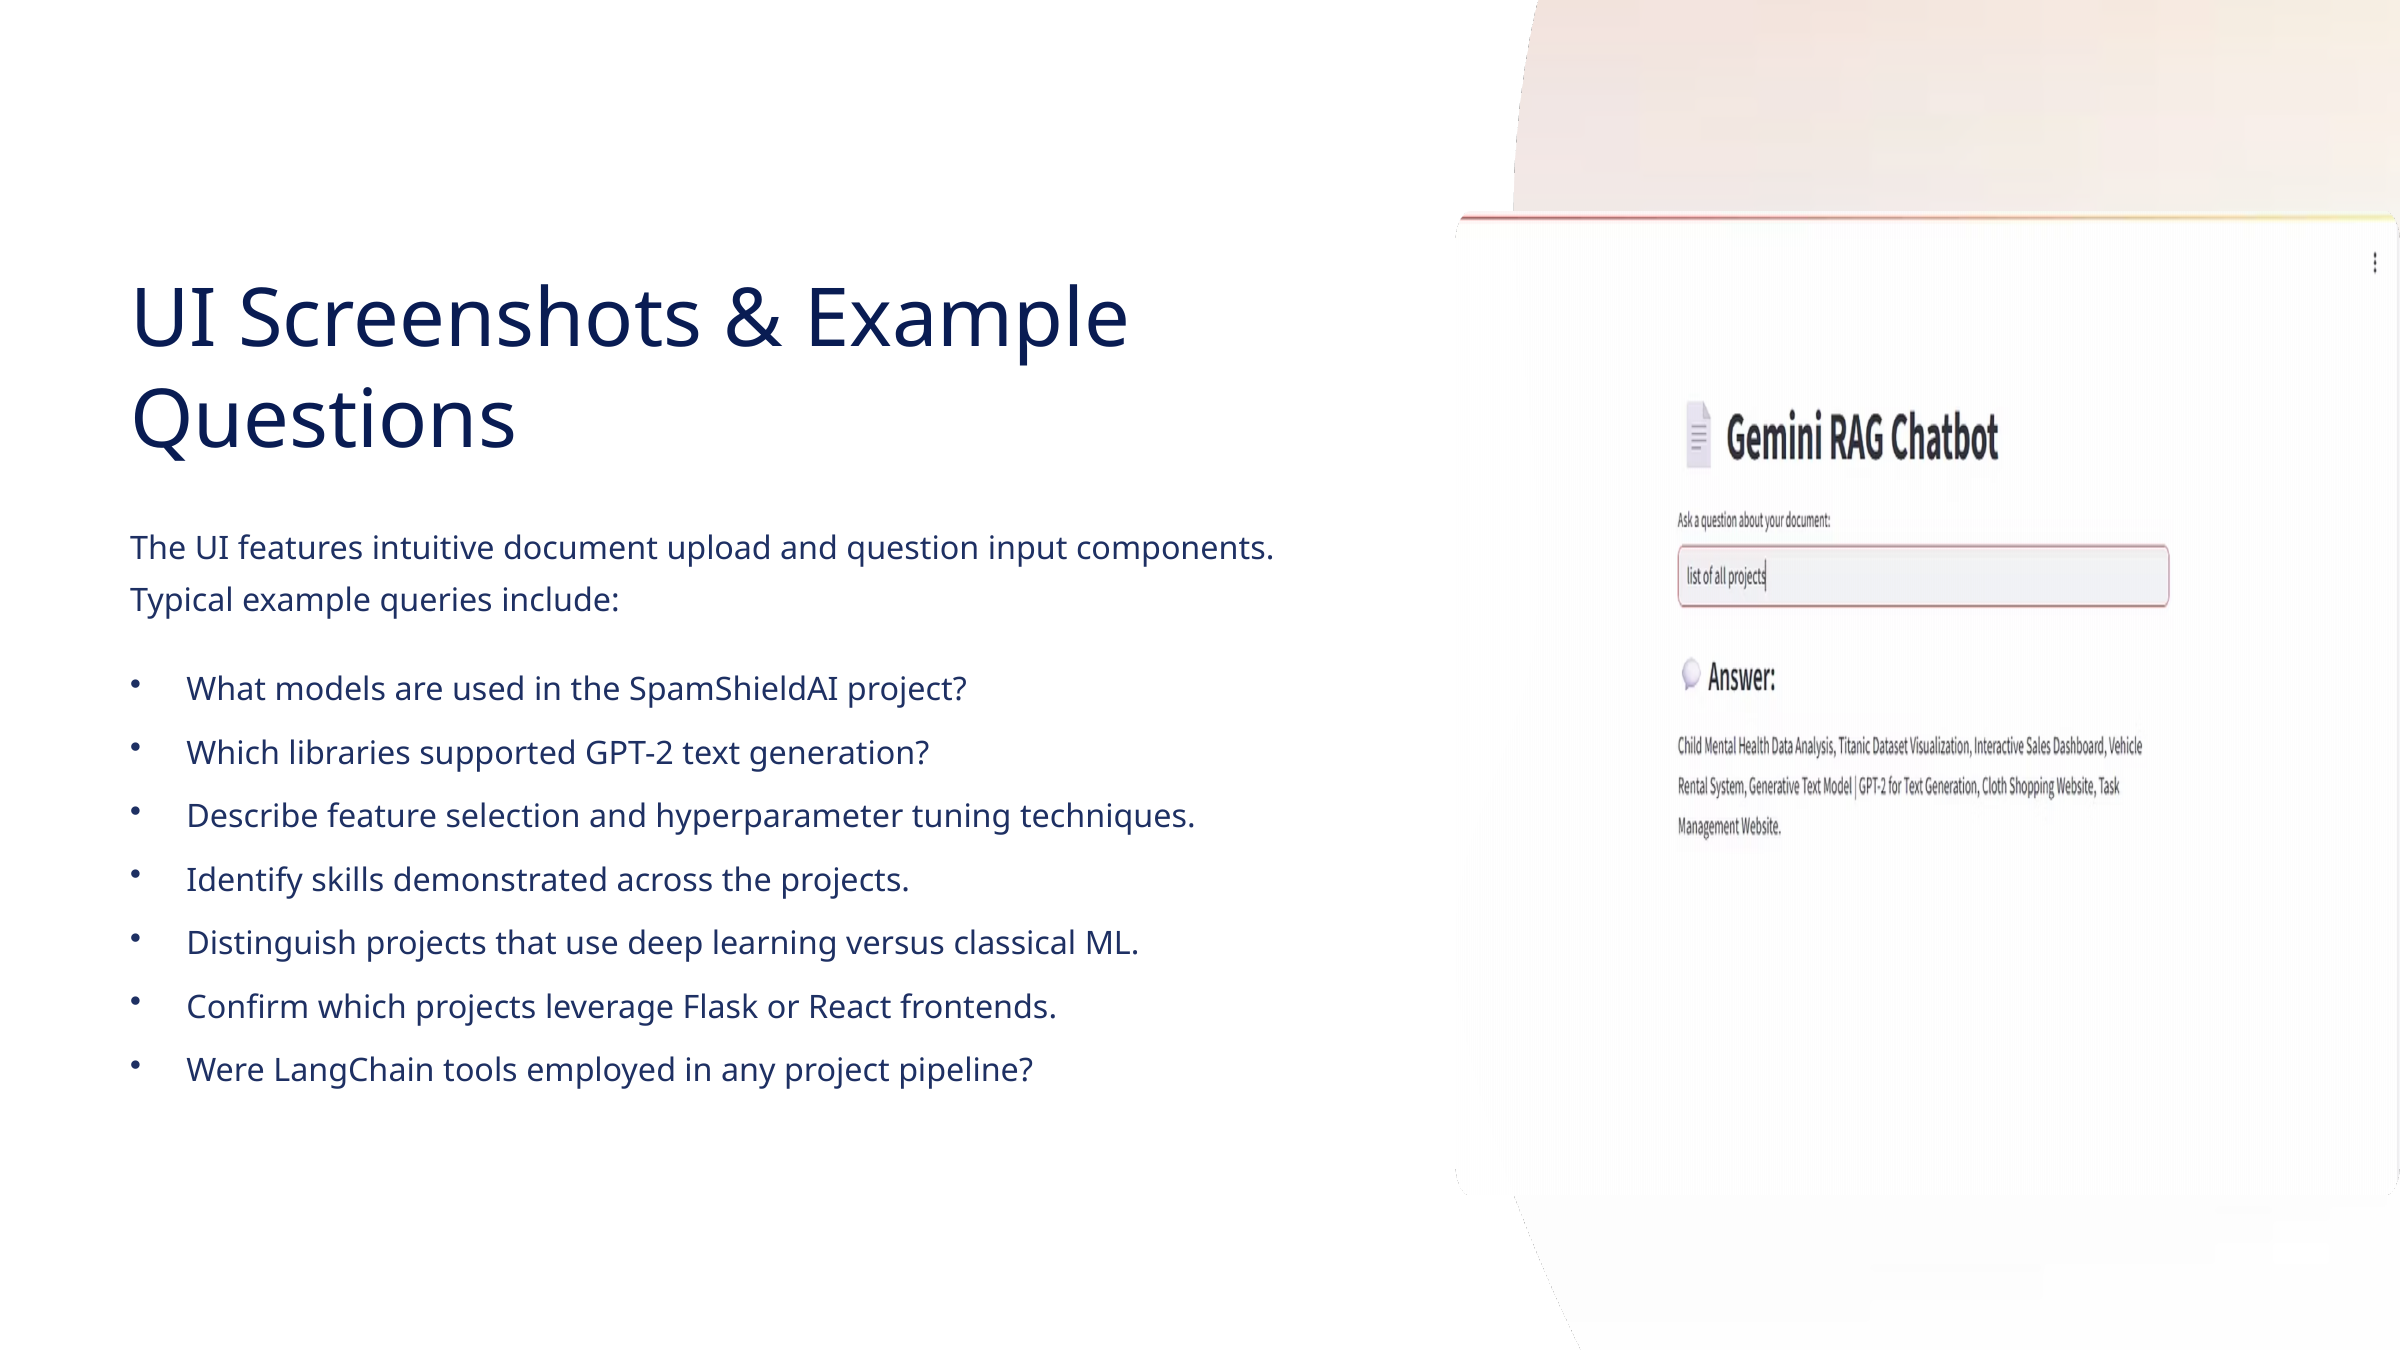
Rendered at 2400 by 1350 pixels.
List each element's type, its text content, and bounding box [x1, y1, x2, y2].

text_box Were LangChain tools employed in any project pipeline? [130, 1035, 1370, 1088]
text_box Confirm which projects leverage Flask or React frontends. [130, 972, 1370, 1025]
text_box Distinguish projects that use deep learning versus classical ML. [130, 908, 1370, 961]
picture [1454, 0, 2400, 1350]
text_box UI Screenshots & Example Questions [130, 261, 1370, 466]
text_box What models are used in the SpamShieldAI project? [130, 654, 1370, 708]
text_box Describe feature selection and hyperparameter tuning techniques. [130, 781, 1370, 834]
text_box Identify skills demonstrated across the projects. [130, 845, 1370, 898]
text_box Which libraries supported GPT-2 text generation? [130, 718, 1370, 771]
text_box The UI features intuitive document upload and question input components. Typical example queries include: [130, 514, 1370, 619]
